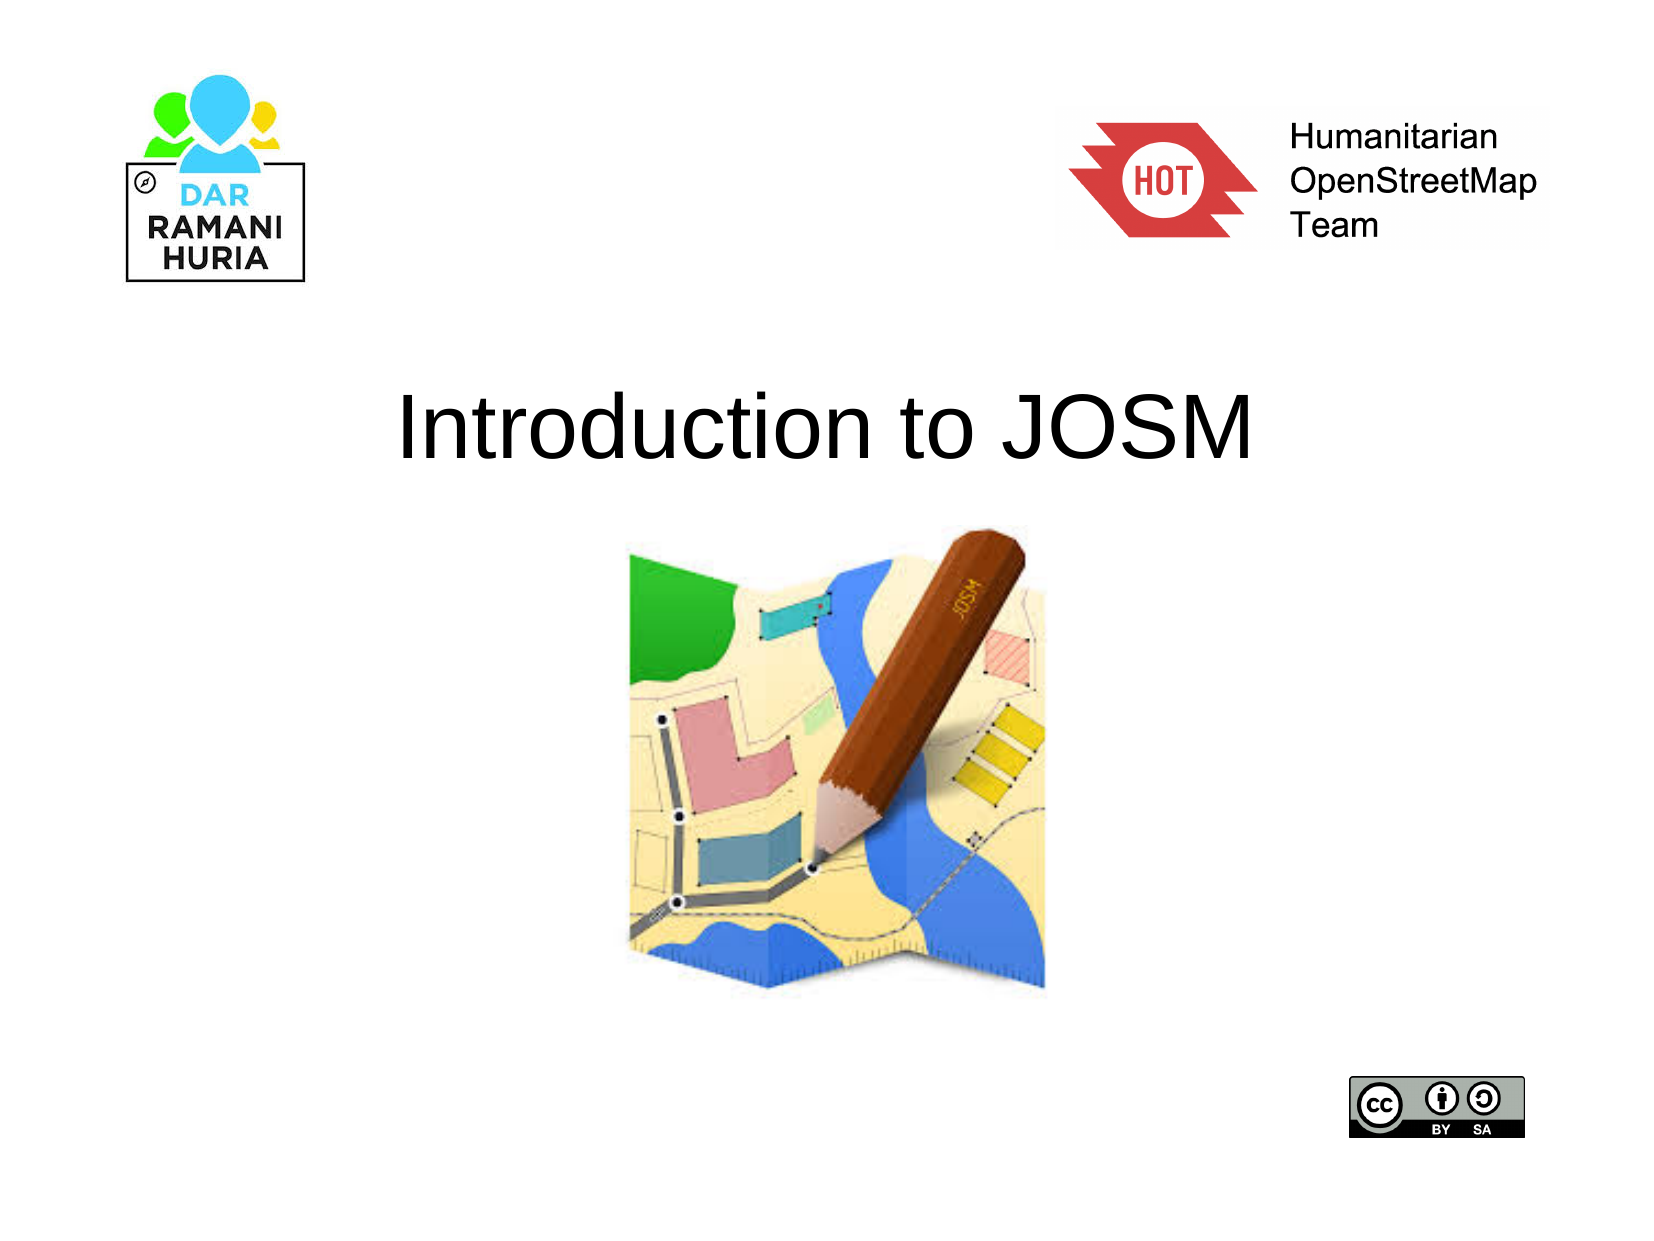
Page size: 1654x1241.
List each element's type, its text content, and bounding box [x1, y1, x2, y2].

picture [1055, 105, 1550, 251]
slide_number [590, 525, 1086, 1020]
picture [105, 68, 325, 288]
title Introduction to JOSM [82, 318, 1571, 526]
picture [1349, 1076, 1525, 1138]
